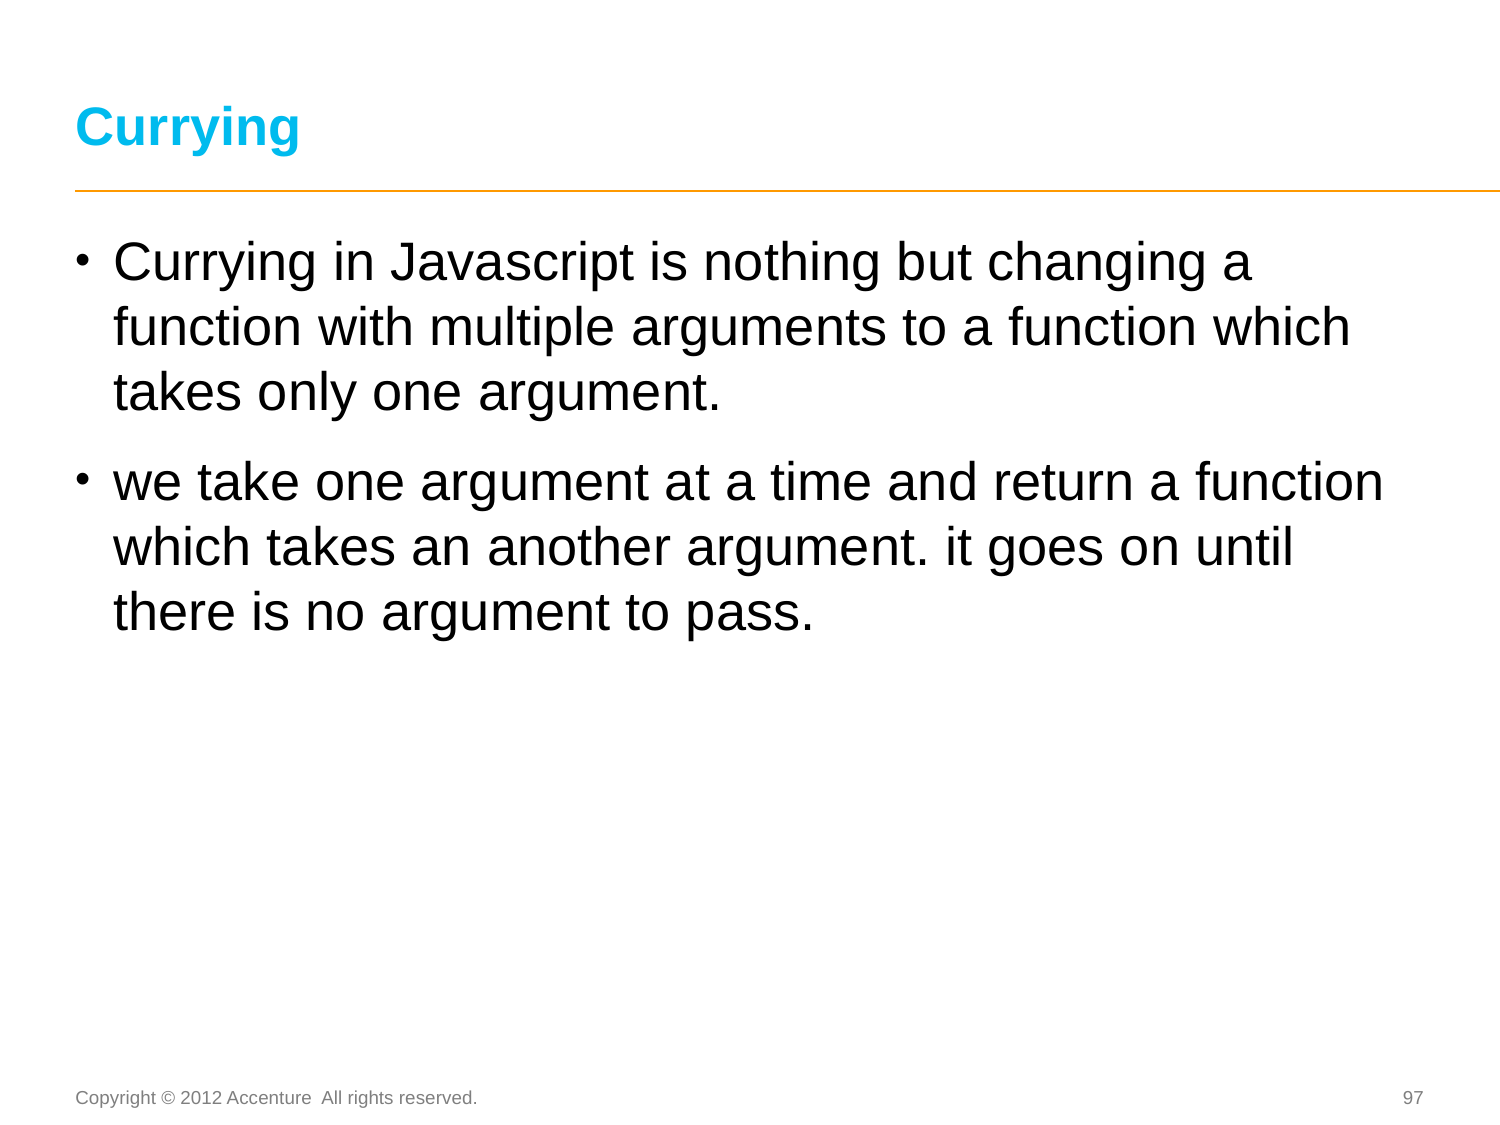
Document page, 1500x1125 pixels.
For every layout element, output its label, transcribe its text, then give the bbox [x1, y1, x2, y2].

title Currying [75, 27, 1422, 157]
list Currying in Javascript is nothing but changing a function with multiple arguments to a function which takes only one argument. we take one argument at a time and return a function which takes an another argument. it goes on until there is no argument to pass. [75, 226, 1425, 1018]
